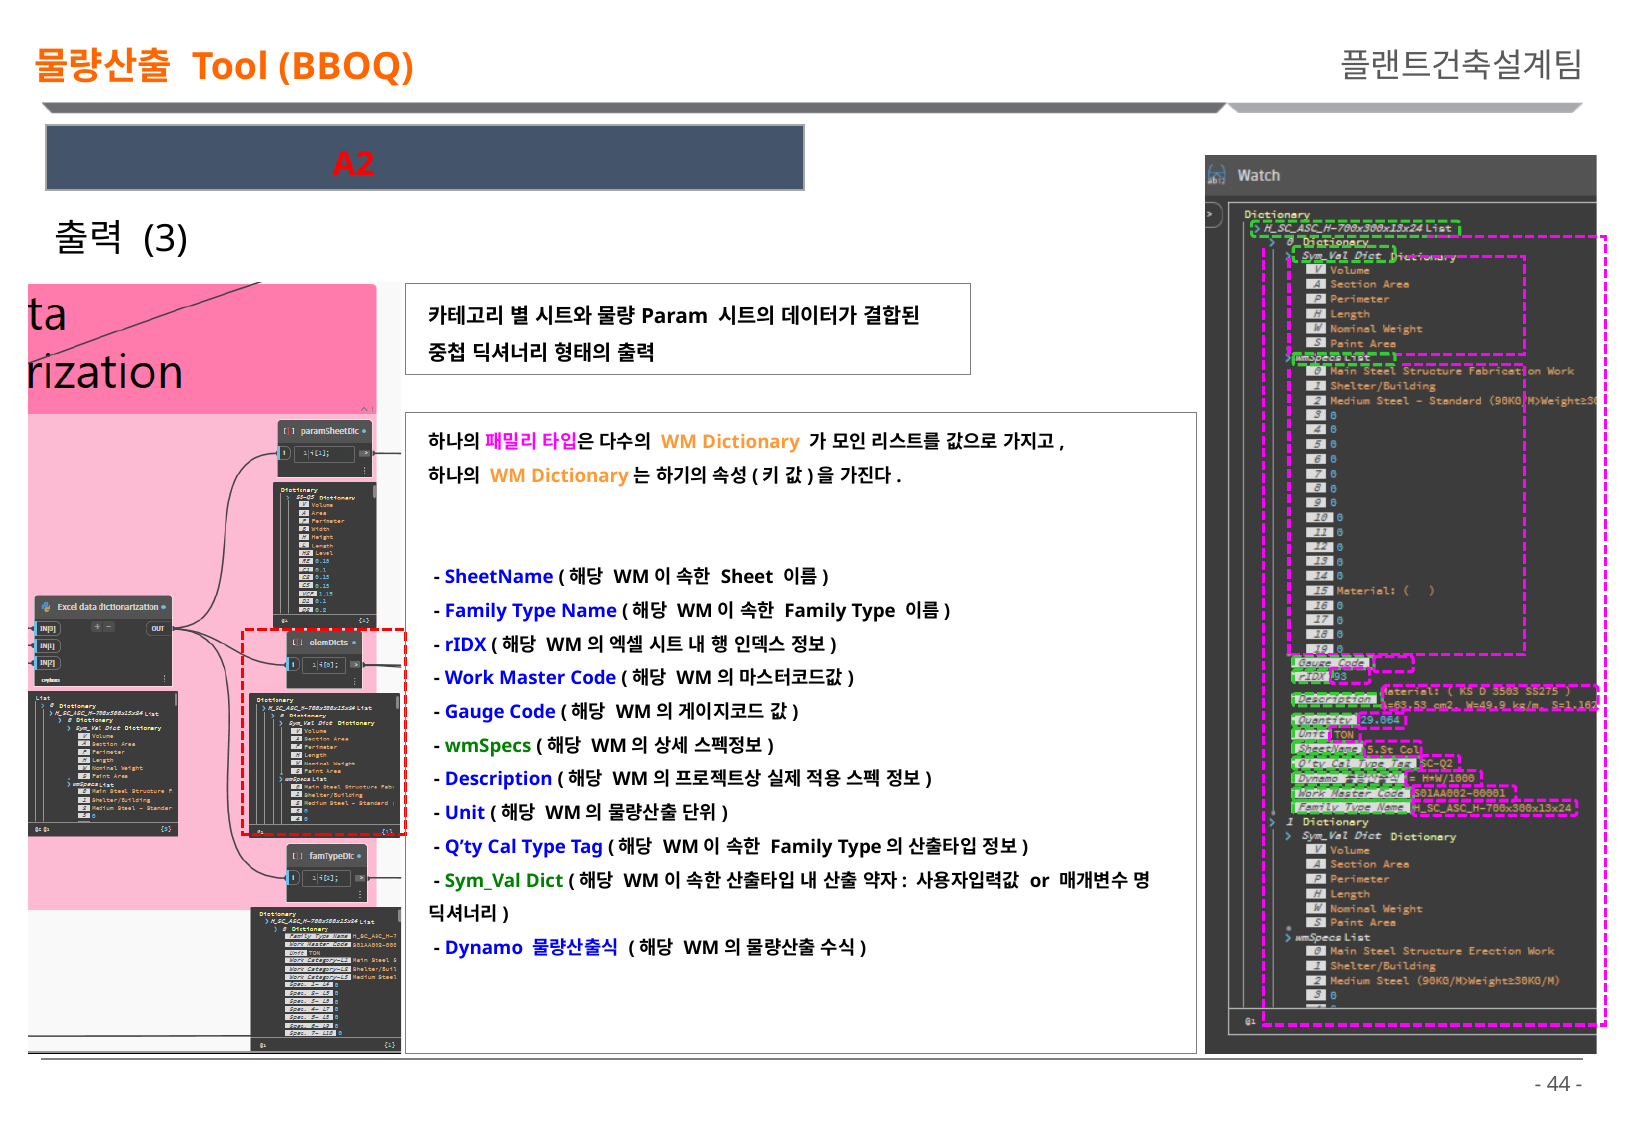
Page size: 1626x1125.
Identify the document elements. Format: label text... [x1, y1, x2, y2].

picture [28, 282, 402, 1054]
text_box 물량산출 Tool (BBOQ) [19, 34, 429, 95]
text_box 출력 (3) [40, 206, 203, 266]
picture [42, 102, 1583, 114]
picture [1205, 155, 1597, 1054]
text_box 플랜트건축설계팀 [1339, 43, 1584, 84]
text_box 1. Code details : A2 [45, 124, 805, 191]
text_box [1597, 235, 1606, 1026]
text_box 카테고리 별 시트와 물량Param 시트의 데이터가 결합된 중첩 딕셔너리 형태의 출력 [404, 283, 971, 376]
text_box 하나의 패밀리 타입은 다수의 WM Dictionary 가 모인 리스트를 값으로 가지고, 하나의 WM Dictionary는 하기의 속성(키 값)을 가진다. - SheetName (해당 WM이 속한 Sheet 이름) - Family Type Name (해당 WM이 속한 Family Type 이름) - rIDX (해당 WM의 엑셀 시트 내 행 인덱스 정보) - Work Master Code (해당 WM의 마스터코드값) - Gauge Code (해당 WM의 게이지코드 값) - wmSpecs (해당 WM의 상세 스펙정보) - Description (해당 WM의 프로젝트상 실제 적용 스펙 정보) - Unit (해당 WM의 물량산출 단위) - Q’ty Cal Type Tag (해당 WM이 속한 Family Type의 산출타입 정보) - Sym_Val Dict (해당 WM이 속한 산출타입 내 산출 약자: 사용자입력값 or 매개변수 명 딕셔너리) - Dynamo 물량산출식 (해당 WM의 물량산출 수식) [404, 412, 1198, 1055]
